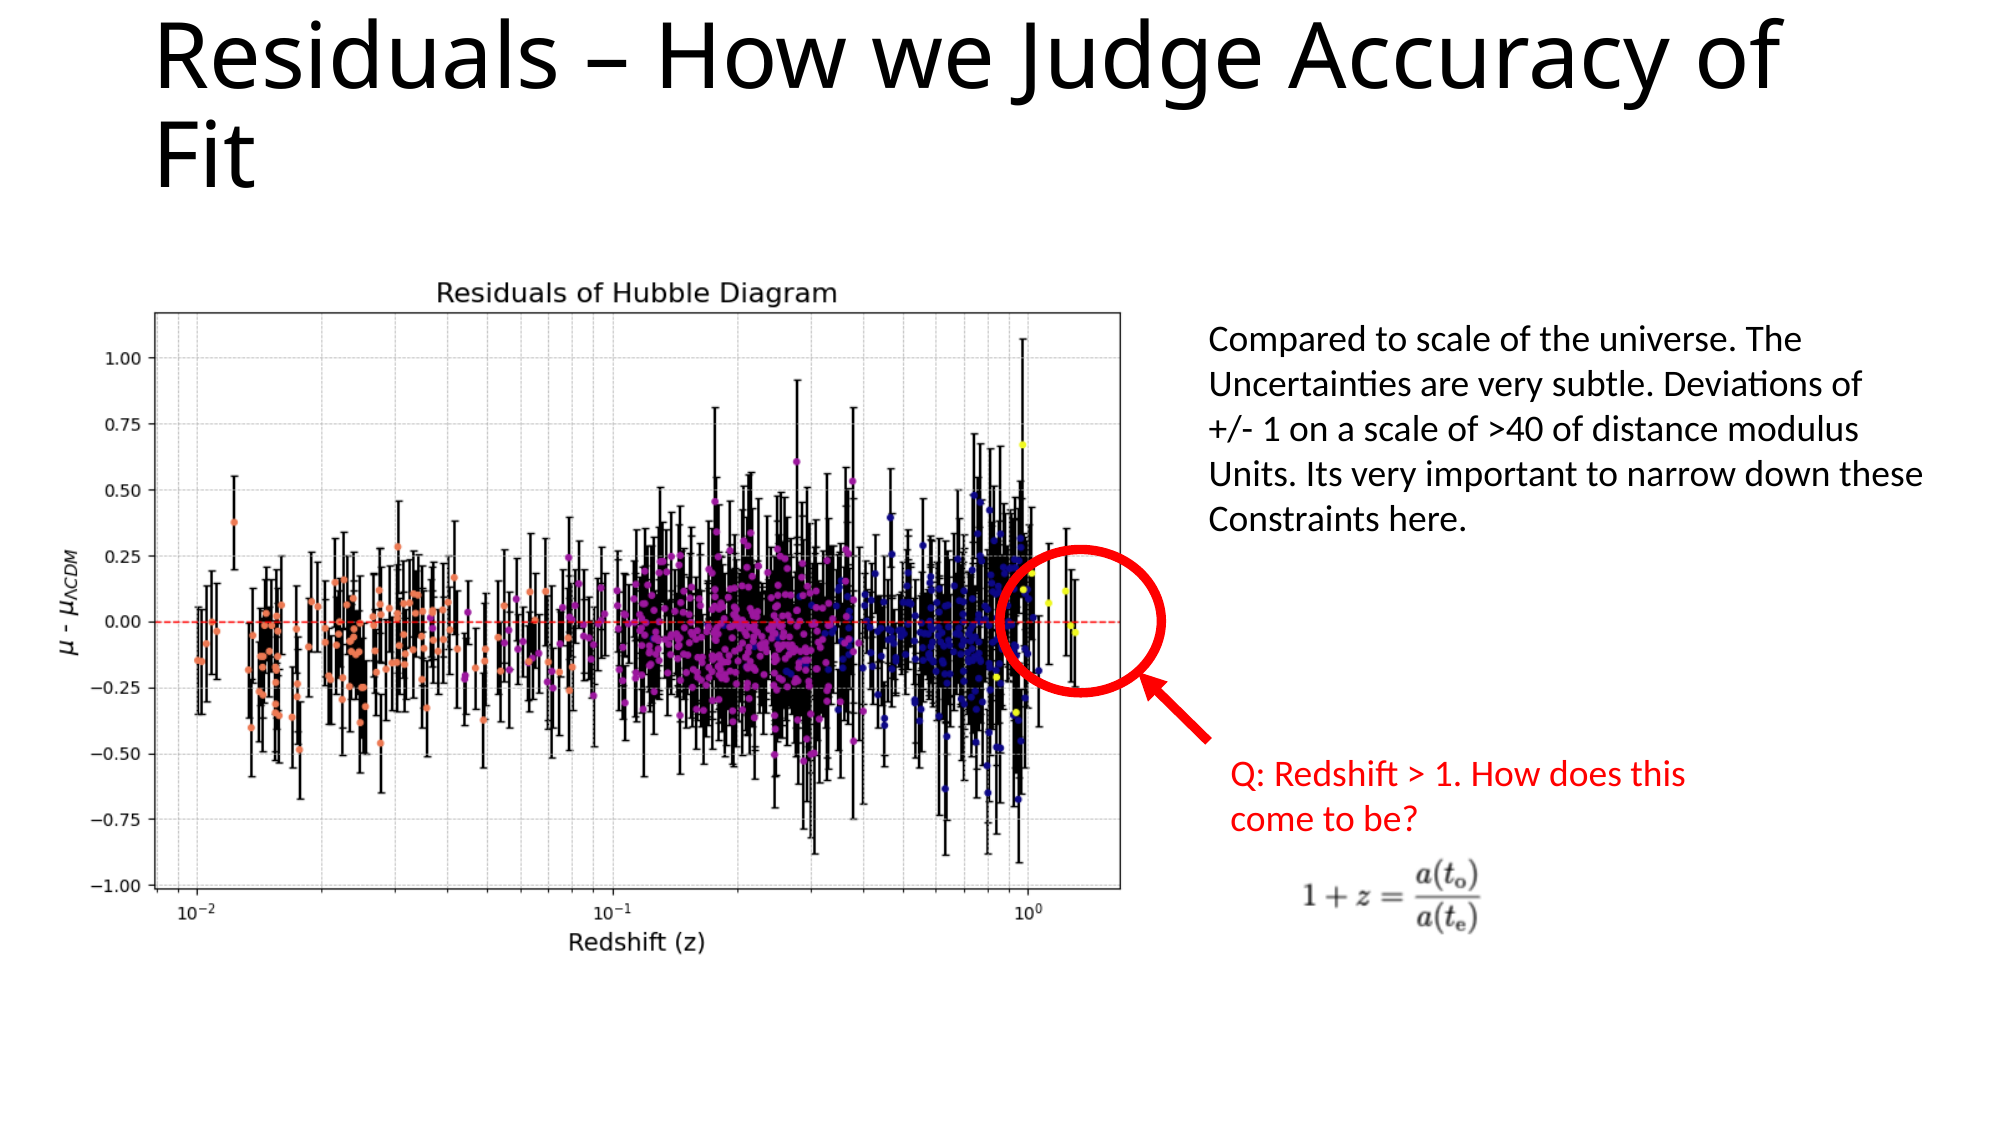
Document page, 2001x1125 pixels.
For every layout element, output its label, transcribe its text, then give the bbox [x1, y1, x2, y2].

text_box Q: Redshift > 1. How does this come to be? [1215, 741, 1751, 847]
text_box [1131, 563, 1163, 679]
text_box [1137, 671, 1209, 742]
picture [1262, 847, 1567, 955]
text_box Compared to scale of the universe. The Uncertainties are very subtle. Deviations of +/- 1 on a scale of >40 of distance modulus Units. Its very important to narrow down these Constraints here. [1193, 307, 1940, 547]
title Residuals – How we Judge Accuracy of Fit [137, 0, 1863, 218]
picture [46, 270, 1131, 967]
